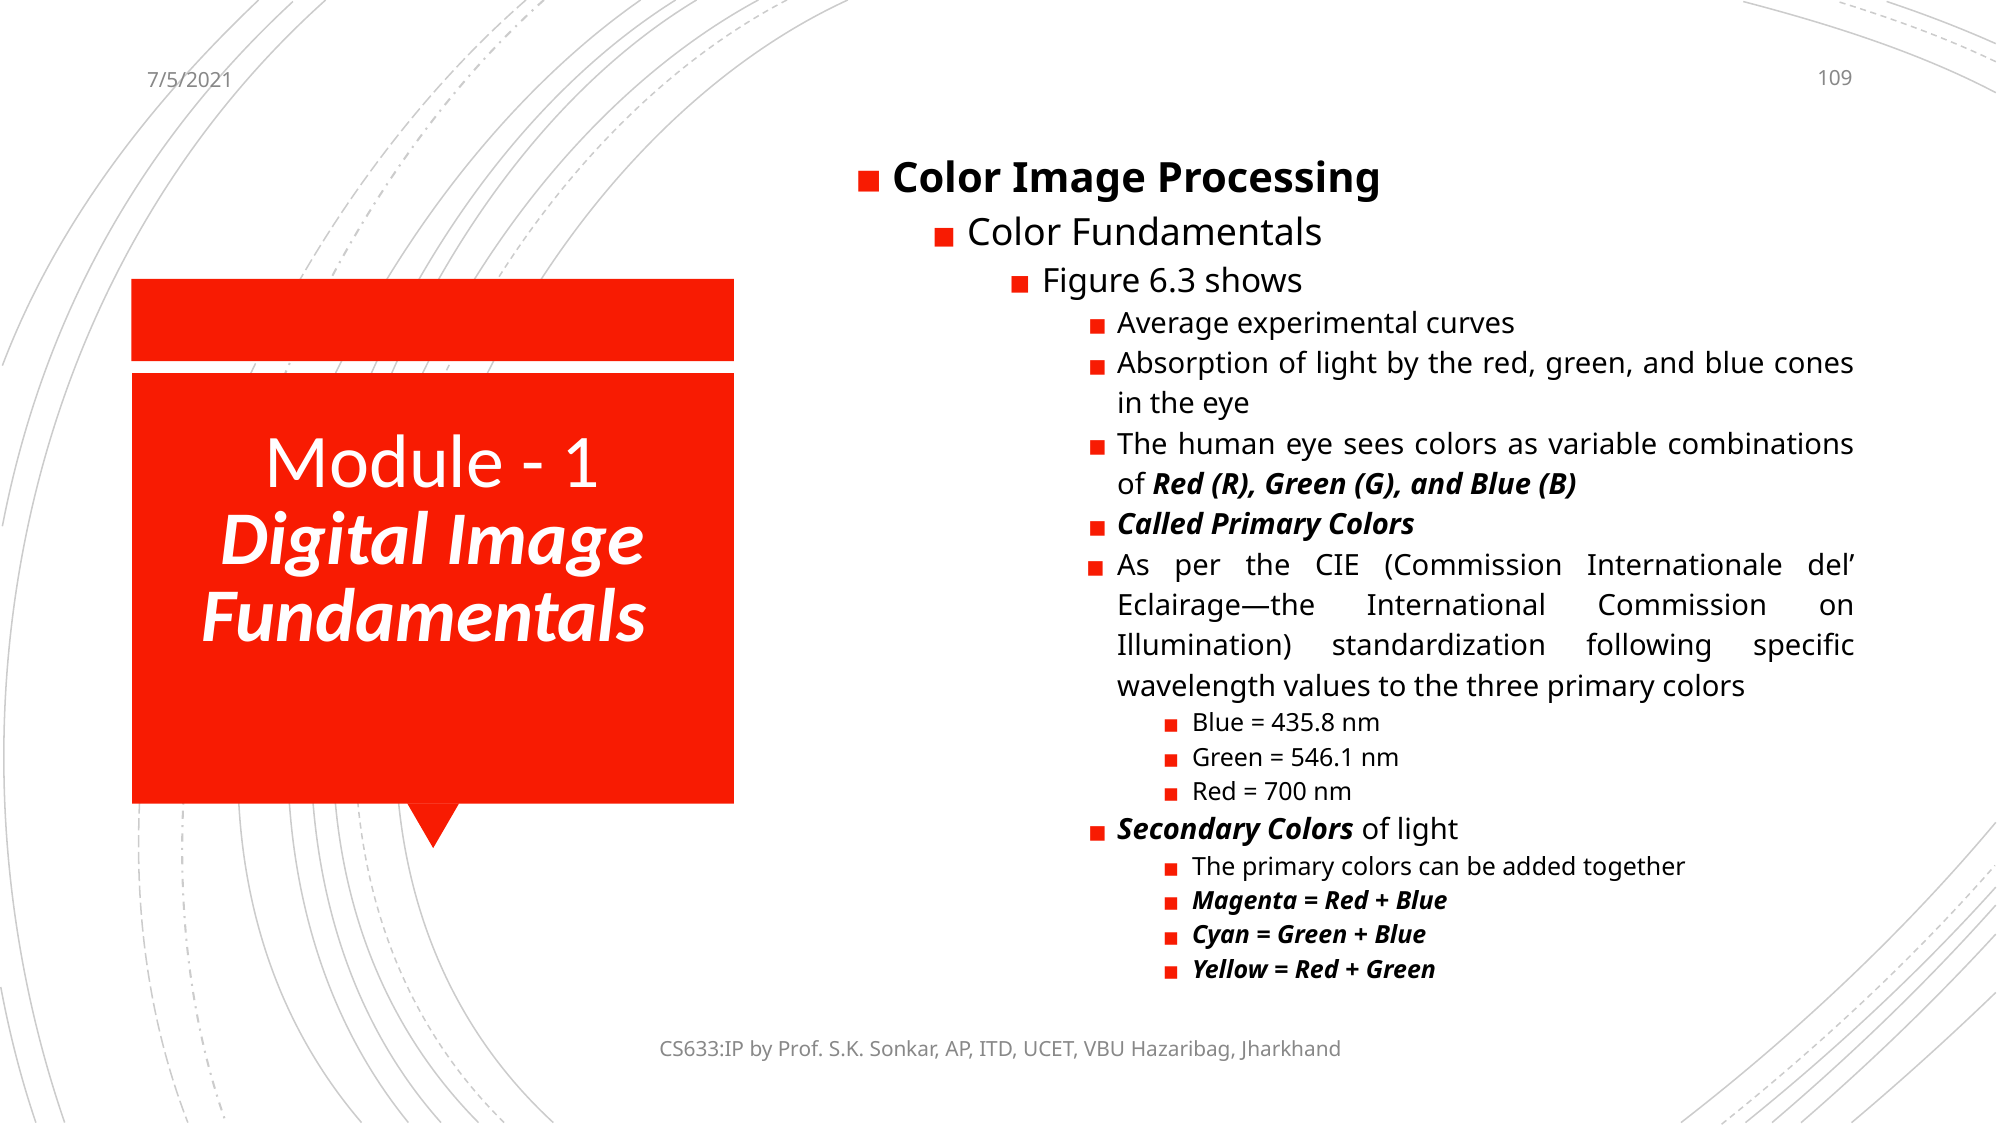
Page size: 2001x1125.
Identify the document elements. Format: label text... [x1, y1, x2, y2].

list Color Image Processing Color Fundamentals Figure 6.3 shows Average experimental curves Absorption of light by the red, green, and blue cones in the eye The human eye sees colors as variable combinations of Red (R), Green (G), and Blue (B) Called Primary Colors As per the CIE (Commission Internationale del’ Eclairage—the International Commission on Illumination) standardization following specific wavelength values to the three primary colors Blue = 435.8 nm Green = 546.1 nm Red = 700 nm Secondary Colors of light The primary colors can be added together Magenta = Red + Blue Cyan = Green + Blue Yellow = Red + Green [839, 131, 1871, 993]
slide_number ‹#› [1717, 52, 1868, 105]
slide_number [131, 52, 732, 105]
title Module - 1 Digital Image Fundamentals [145, 385, 720, 789]
footer CS633:IP by Prof. S.K. Sonkar, AP, ITD, UCET, VBU Hazaribag, Jharkhand [131, 1021, 1869, 1074]
